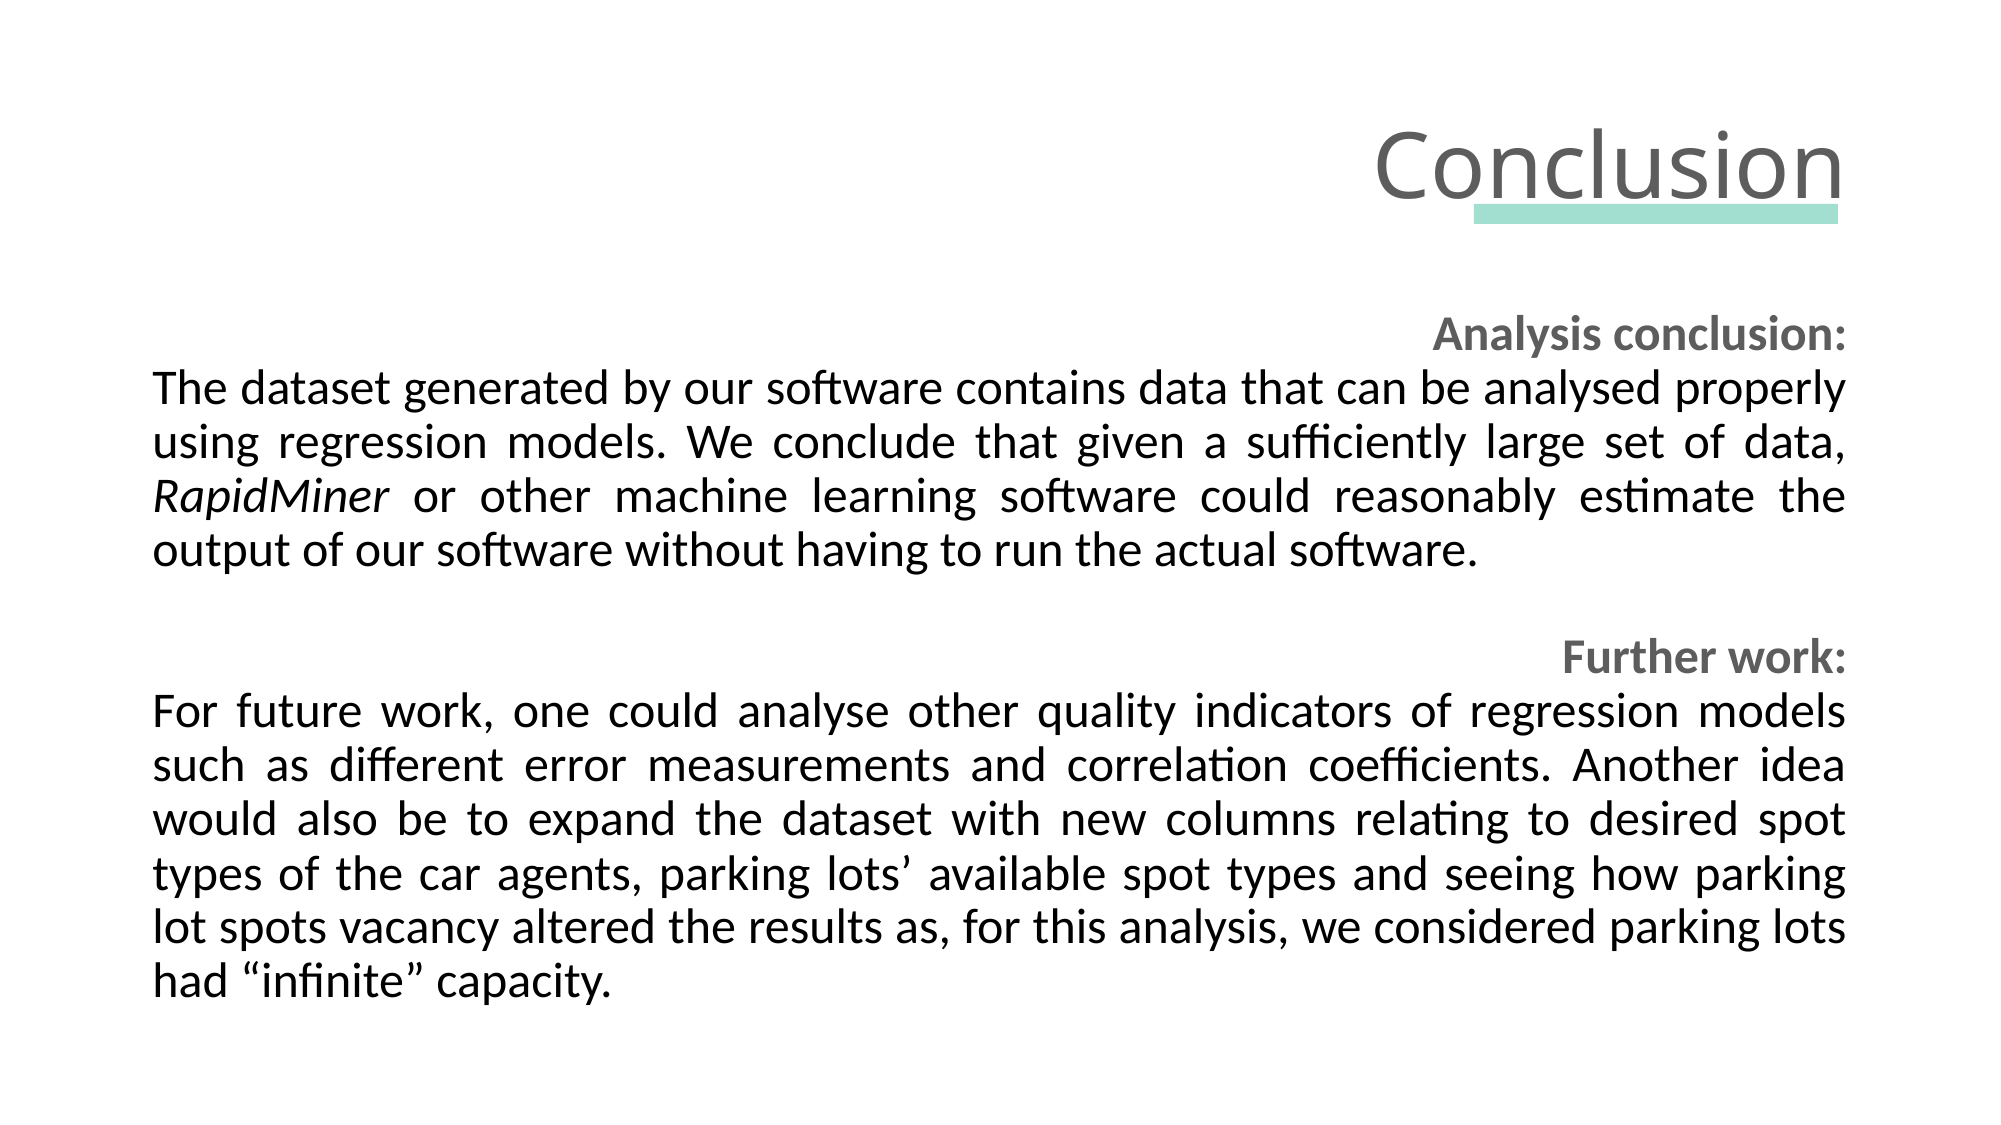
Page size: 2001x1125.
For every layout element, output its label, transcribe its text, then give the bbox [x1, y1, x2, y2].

text_box [1473, 203, 1839, 225]
list Analysis conclusion: The dataset generated by our software contains data that can be analysed properly using regression models. We conclude that given a sufficiently large set of data, RapidMiner or other machine learning software could reasonably estimate the output of our software without having to run the actual software. Further work: For future work, one could analyse other quality indicators of regression models such as different error measurements and correlation coefficients. Another idea would also be to expand the dataset with new columns relating to desired spot types of the car agents, parking lots’ available spot types and seeing how parking lot spots vacancy altered the results as, for this analysis, we considered parking lots had “infinite” capacity. [137, 299, 1863, 1078]
title Conclusion [137, 59, 1863, 278]
